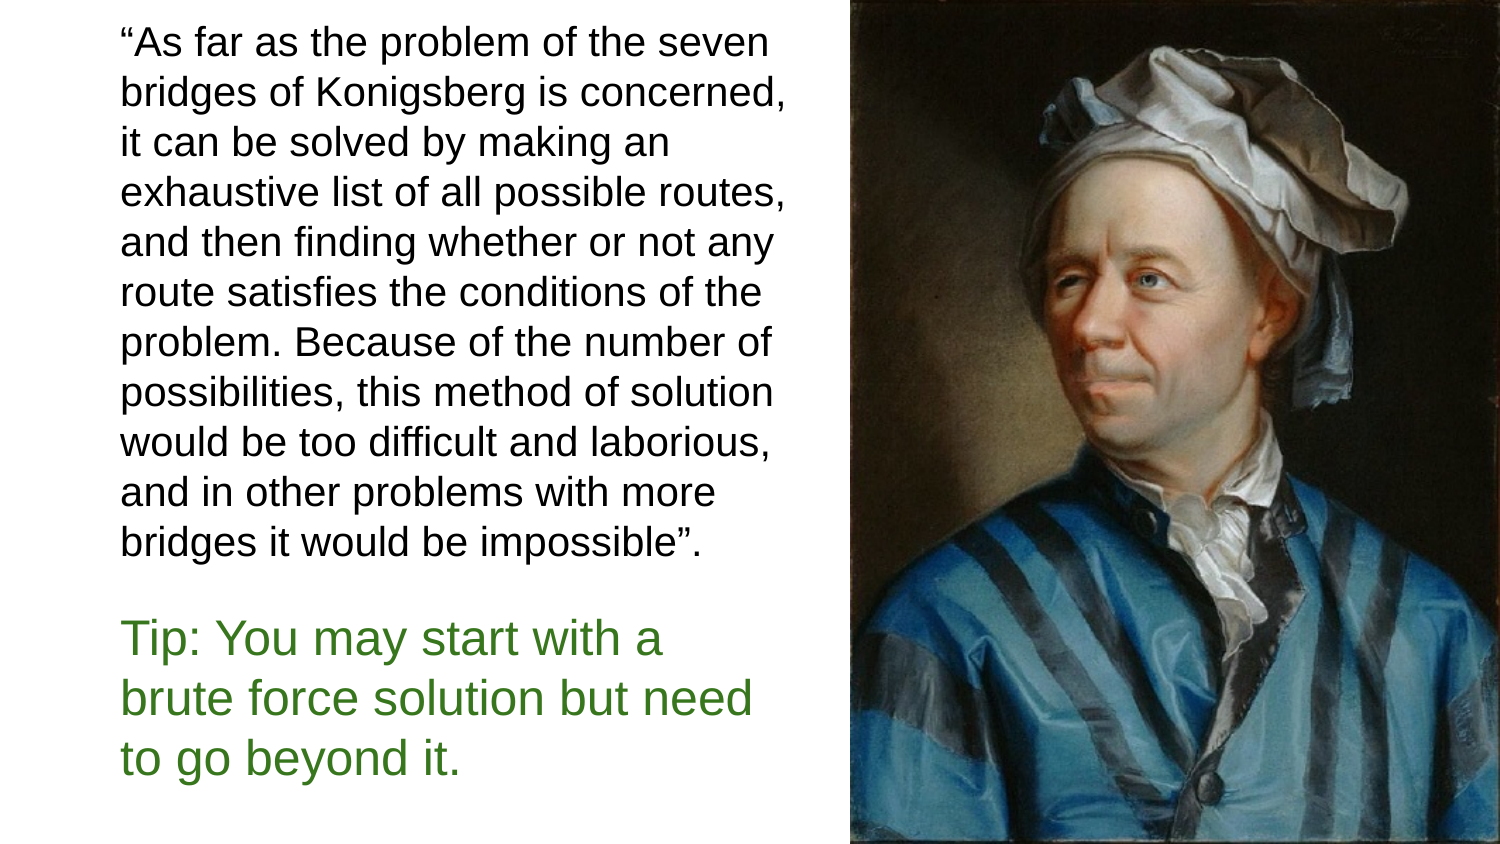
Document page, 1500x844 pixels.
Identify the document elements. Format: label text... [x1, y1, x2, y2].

text_box “As far as the problem of the seven bridges of Konigsberg is concerned, it can be solved by making an exhaustive list of all possible routes, and then finding whether or not any route satisfies the conditions of the problem. Because of the number of possibilities, this method of solution would be too difficult and laborious, and in other problems with more bridges it would be impossible”. [105, 0, 819, 634]
text_box Tip: You may start with a brute force solution but need to go beyond it. [105, 590, 794, 809]
picture [850, 0, 1500, 844]
